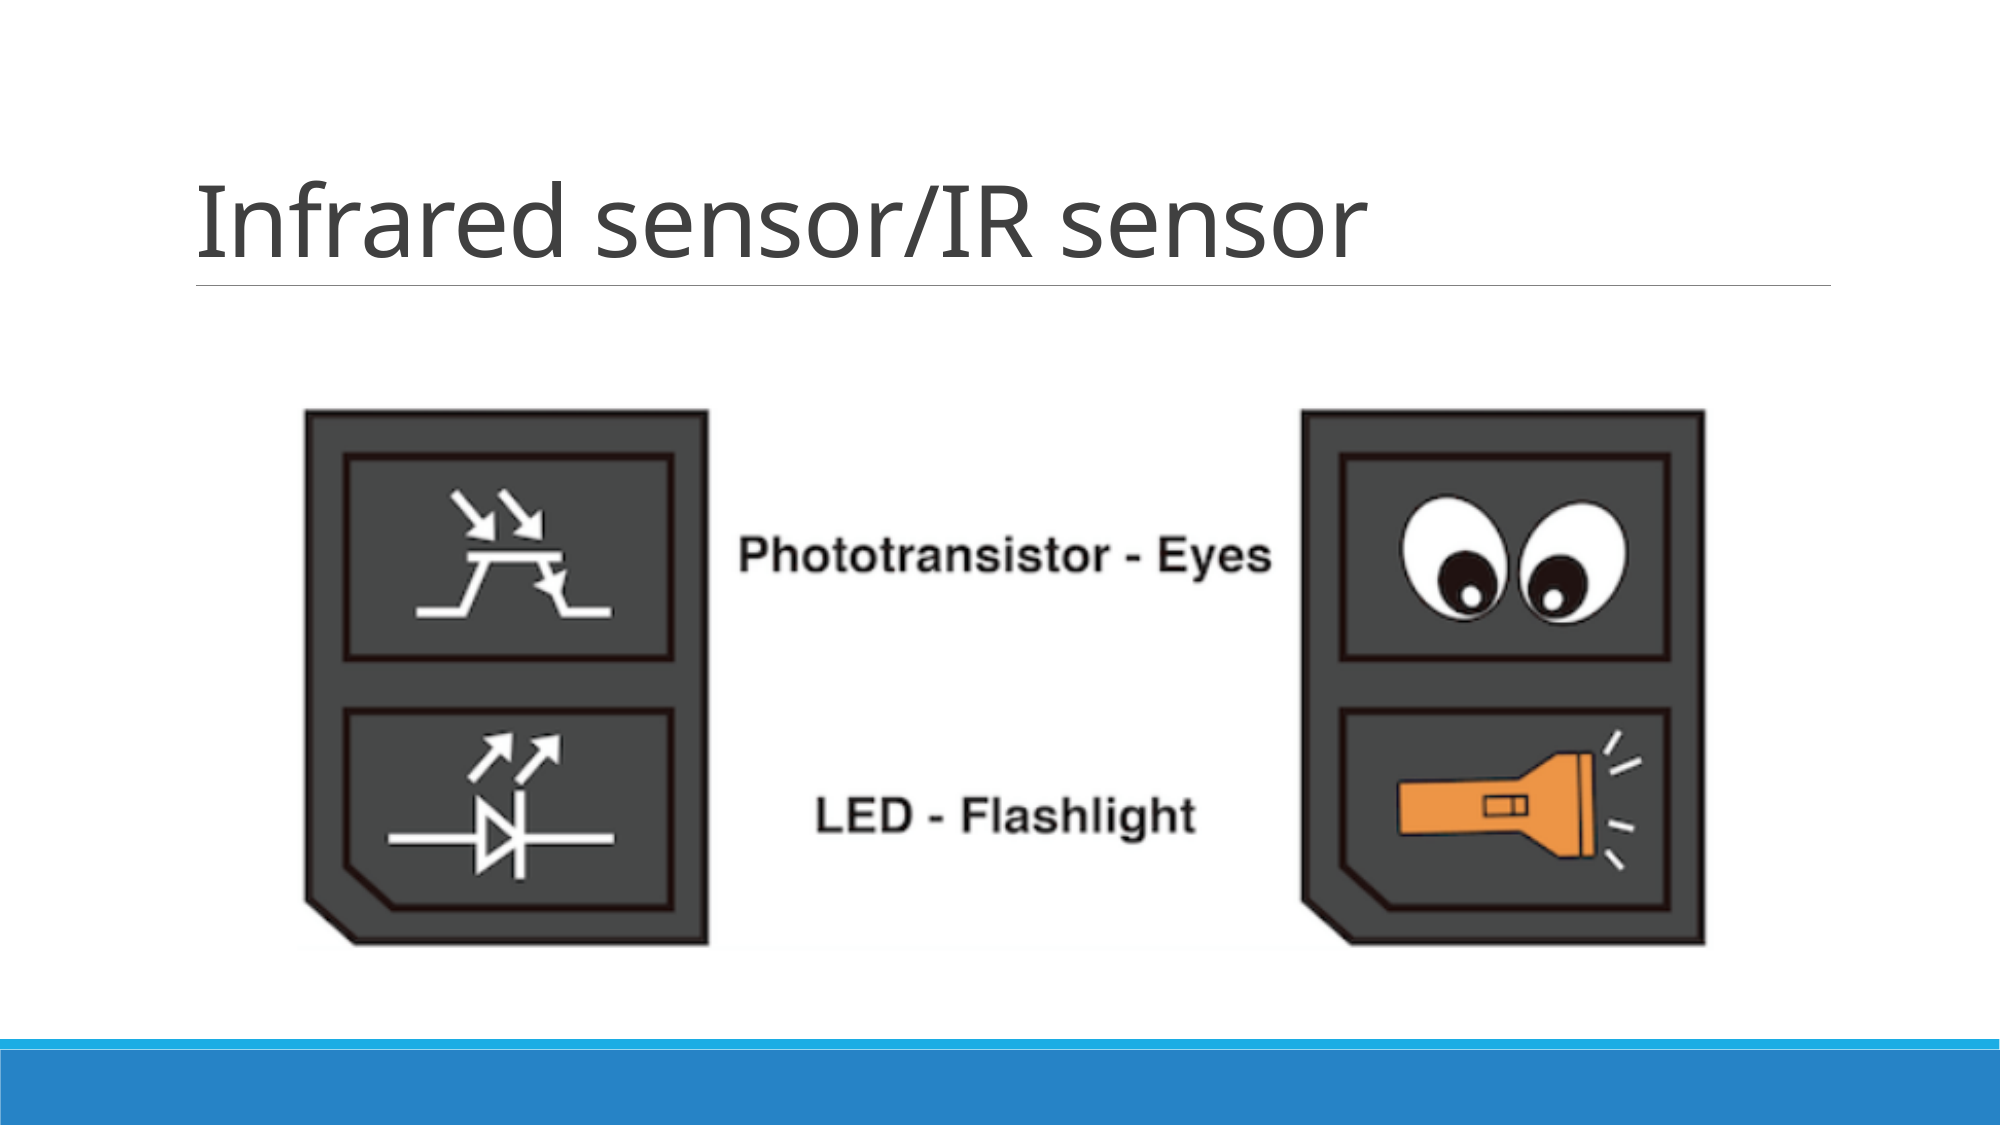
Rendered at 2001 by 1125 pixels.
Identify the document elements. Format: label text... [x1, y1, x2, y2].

title Infrared sensor/IR sensor [180, 47, 1830, 285]
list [256, 369, 1754, 984]
